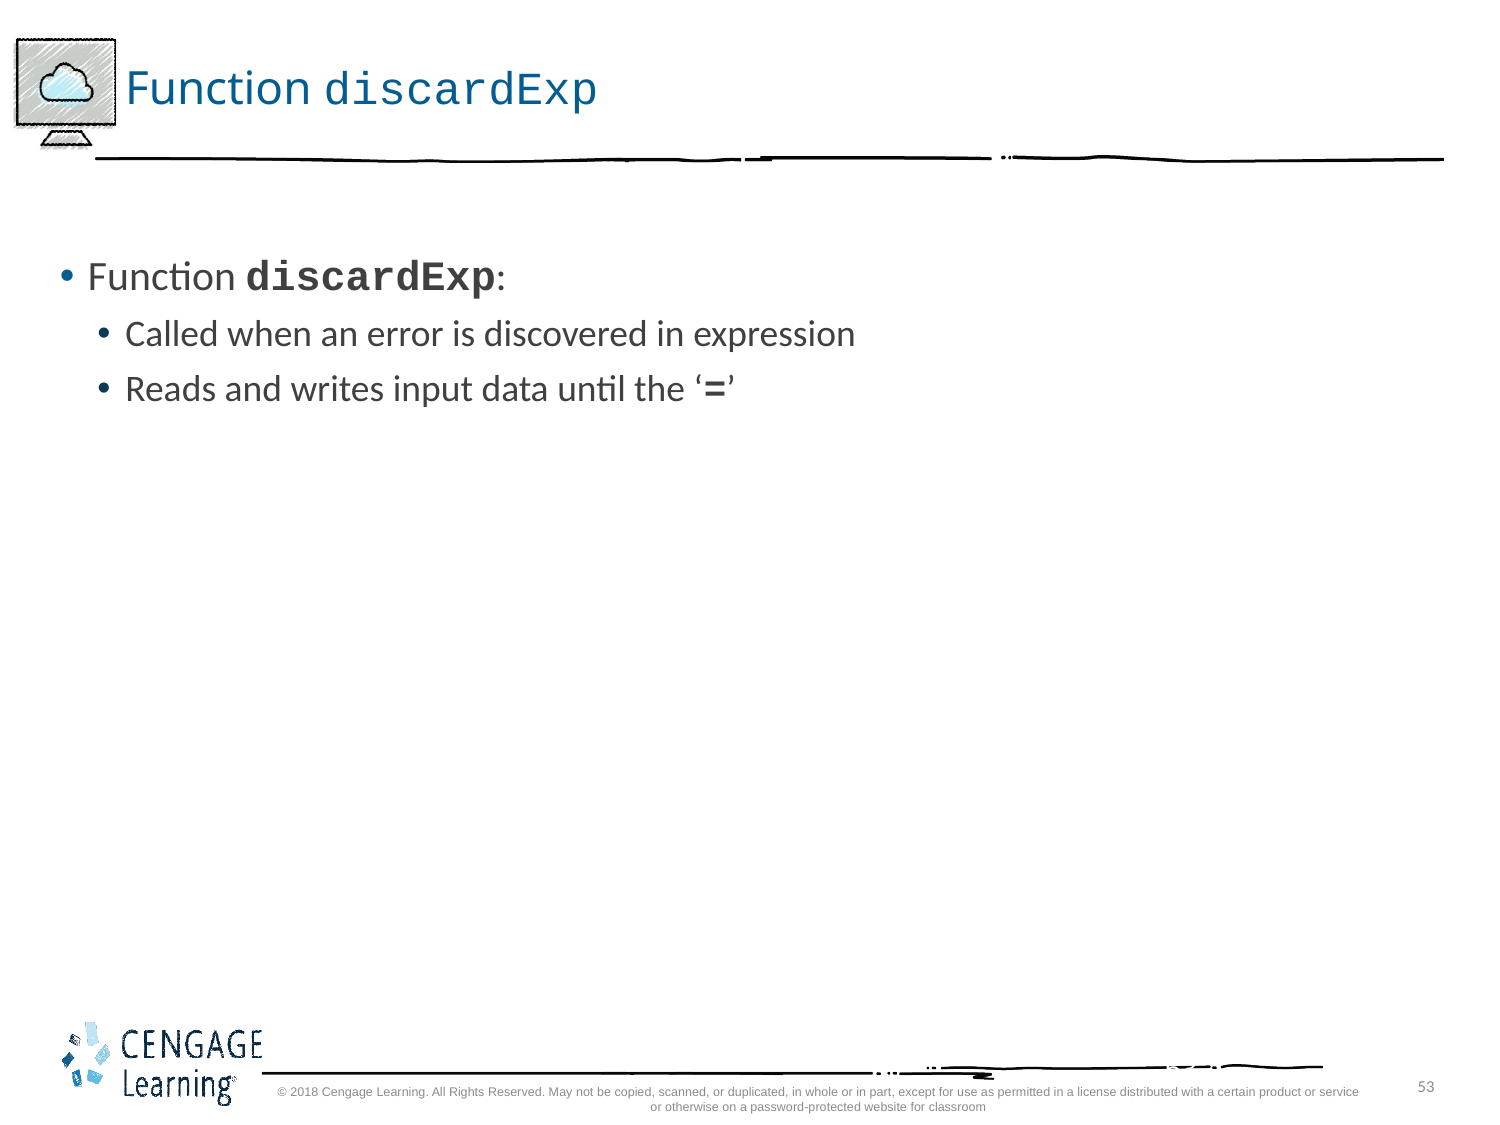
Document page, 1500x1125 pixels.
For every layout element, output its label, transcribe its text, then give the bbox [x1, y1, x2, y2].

picture [12, 36, 117, 151]
picture [95, 155, 1444, 163]
title Function discardExp [125, 66, 1442, 116]
list Function discardExp: Called when an error is discovered in expression Reads and writes input data until the ‘=’ [59, 252, 1441, 413]
picture [62, 1022, 1149, 1106]
slide_number 53 [1149, 1042, 1500, 1103]
footer © 2018 Cengage Learning. All Rights Reserved. May not be copied, scanned, or duplicated, in whole or in part, except for use as permitted in a license distributed with a certain product or service or otherwise on a password-protected website for classroom [261, 1079, 1375, 1120]
